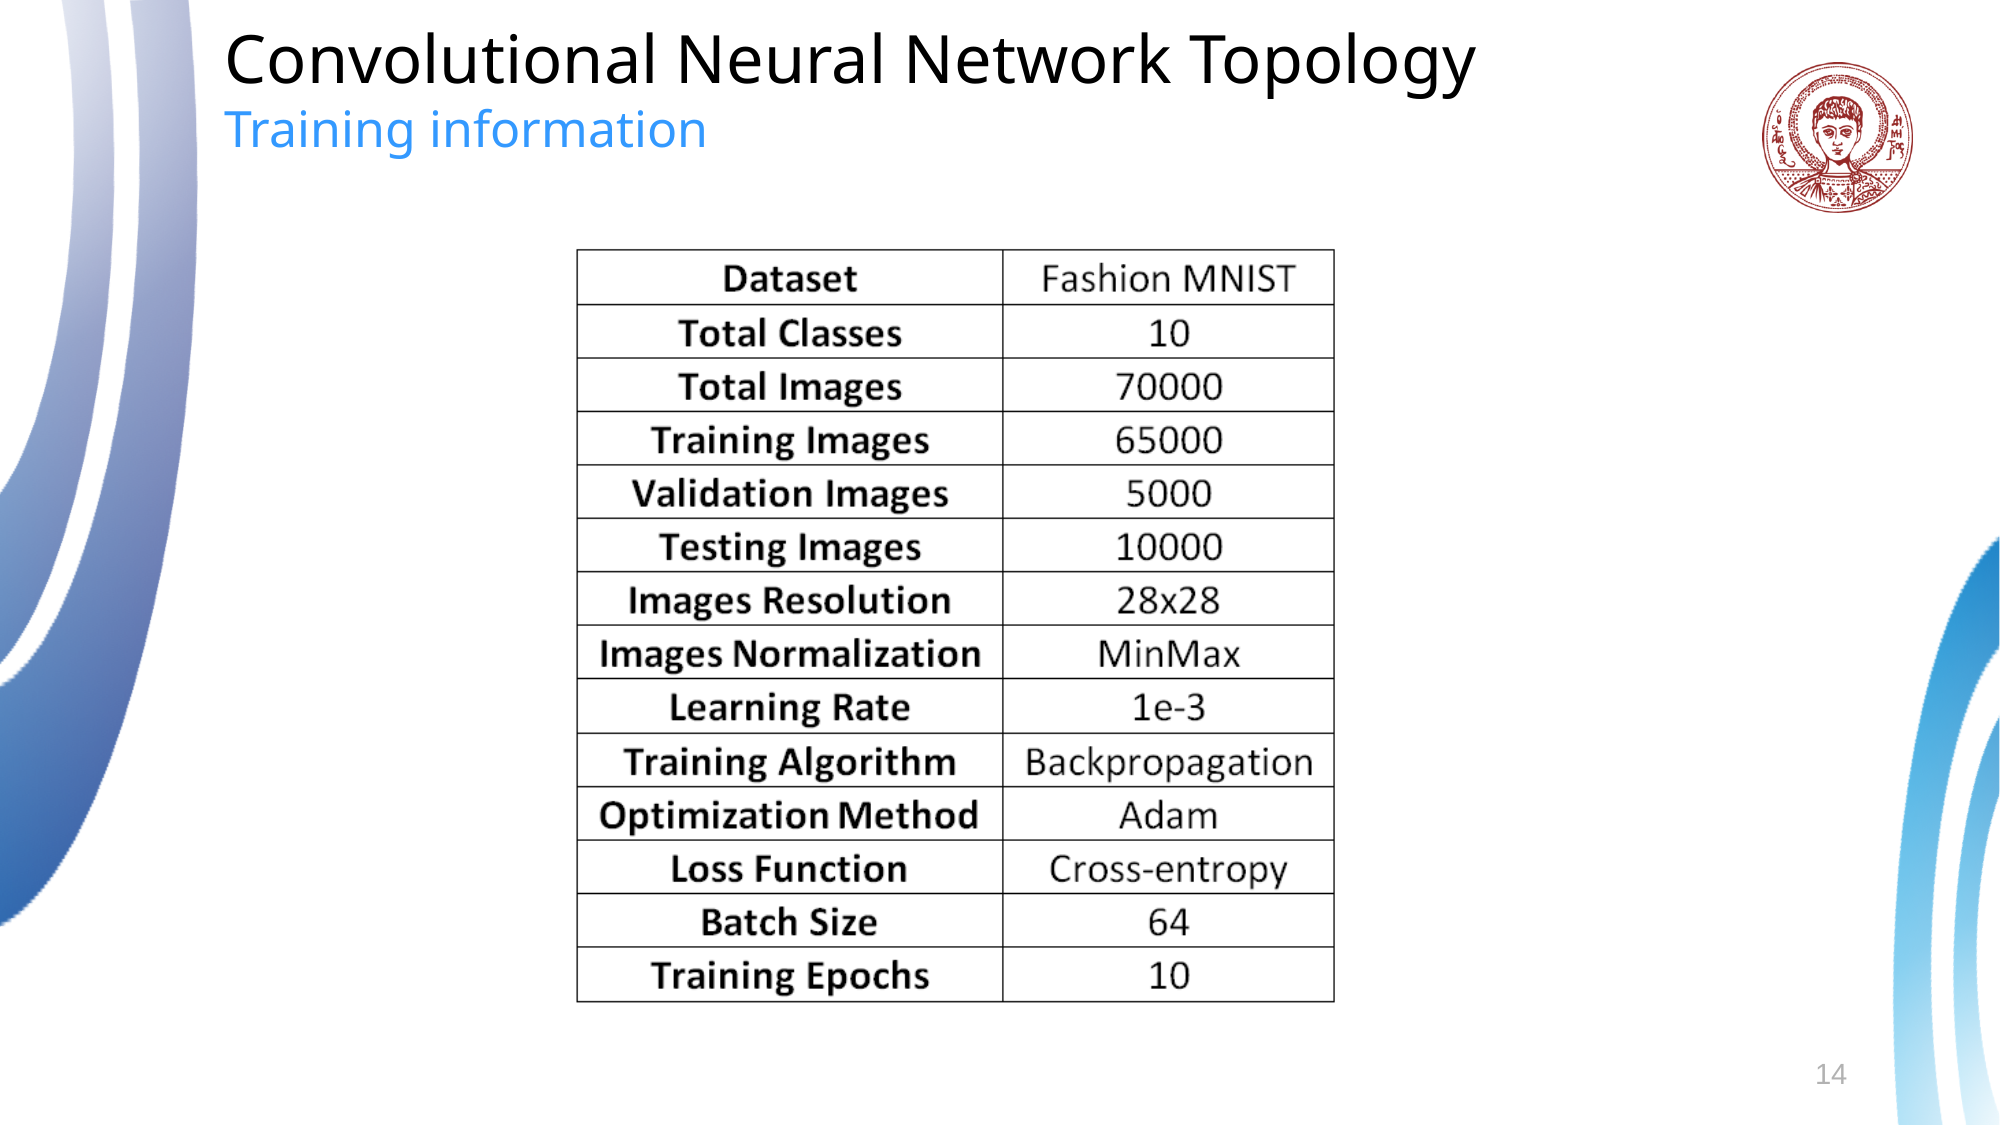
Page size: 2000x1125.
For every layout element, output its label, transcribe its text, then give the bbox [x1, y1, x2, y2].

text_box Convolutional Neural Network Topology Training information [224, 0, 2000, 175]
picture [0, 0, 2000, 1125]
slide_number 14 [1412, 1042, 1863, 1103]
